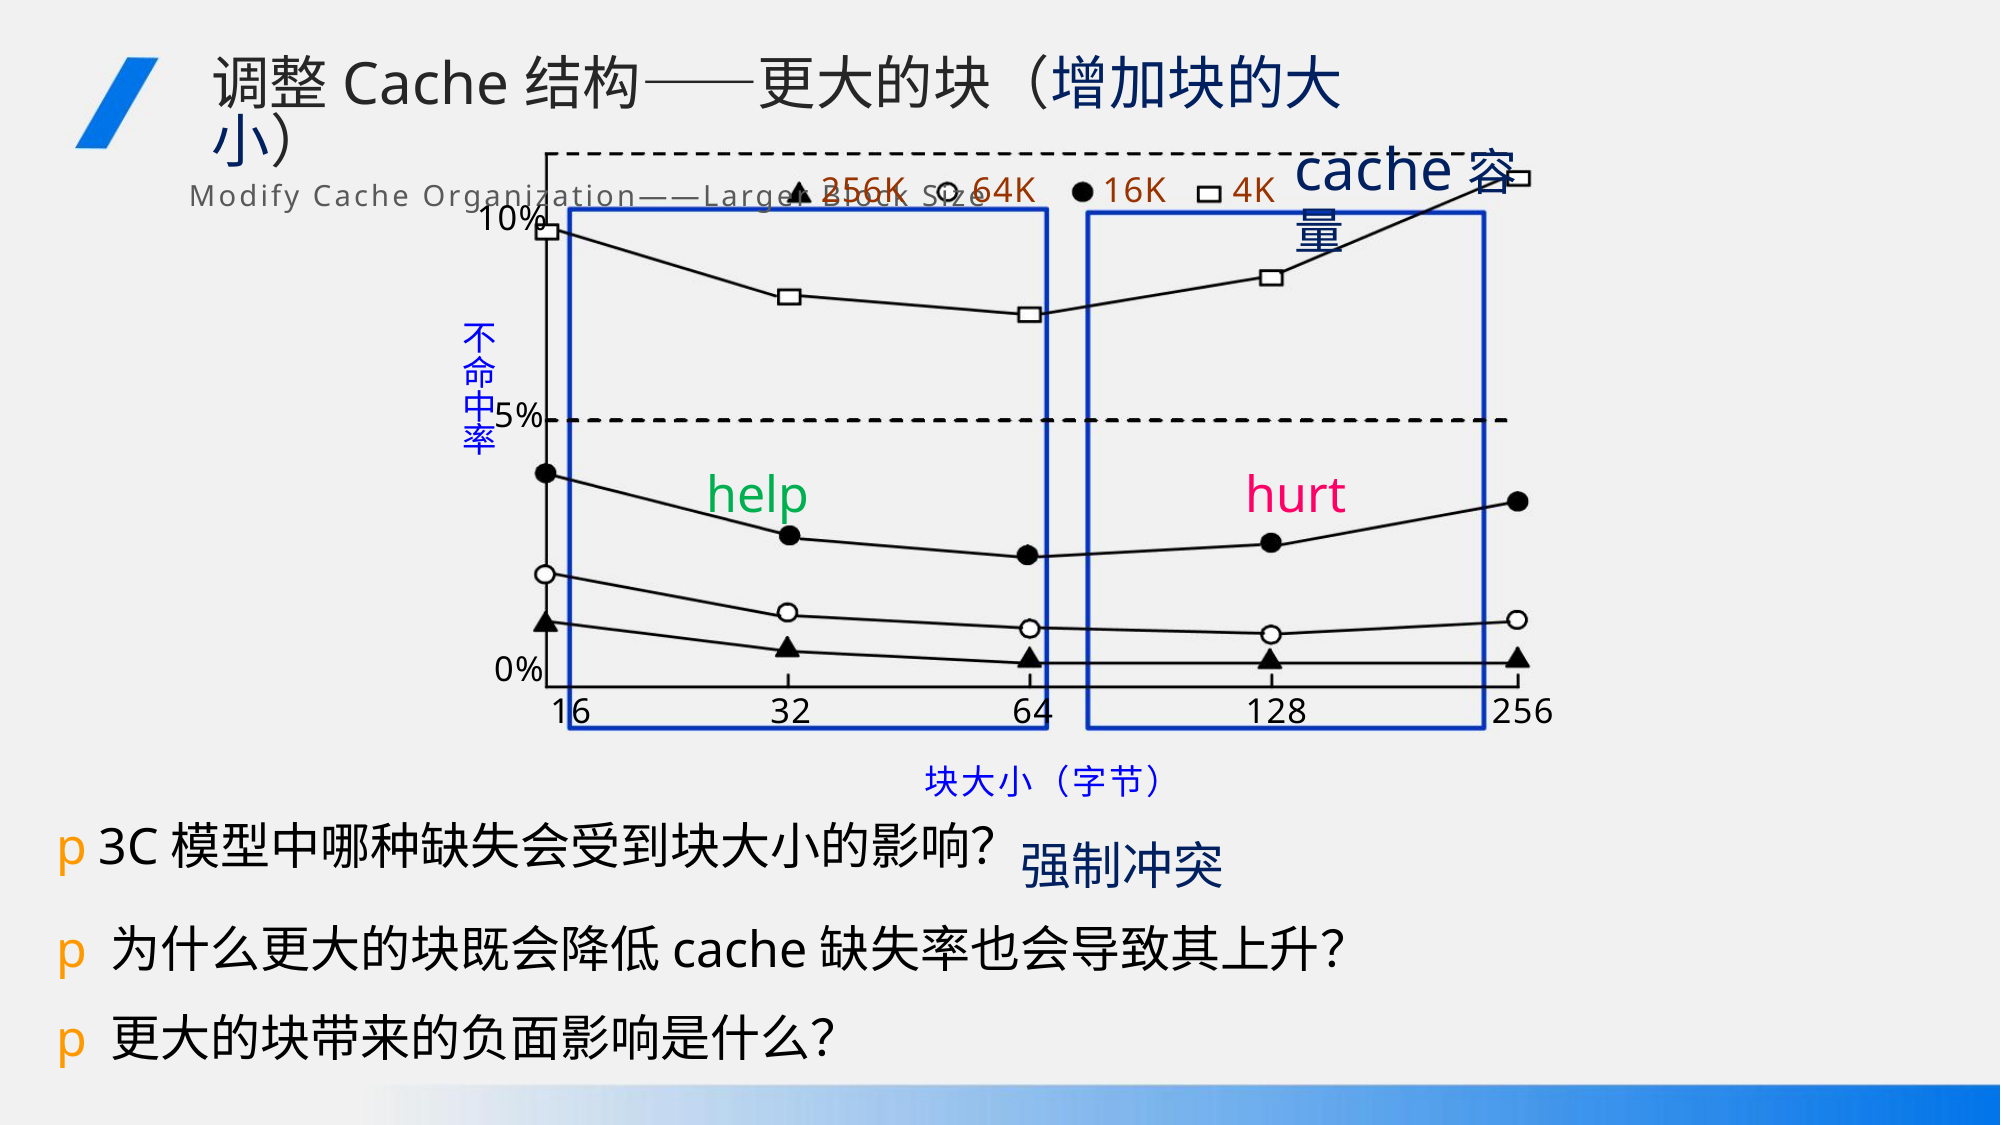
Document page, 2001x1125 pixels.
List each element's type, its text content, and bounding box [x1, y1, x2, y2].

text_box 32 [770, 695, 832, 731]
text_box 0% [494, 654, 556, 689]
text_box cache容量 [1294, 143, 1567, 261]
text_box 5% [494, 399, 556, 435]
text_box 16 [550, 695, 612, 731]
text_box p3C模型中哪种缺失会受到块大小的影响？强制冲突 p为什么更大的块既会降低cache缺失率也会导致其上升？ p更大的块带来的负面影响是什么？ [56, 828, 1352, 1067]
text_box help [706, 467, 818, 523]
text_box hurt [1245, 467, 1352, 523]
text_box 率 [462, 424, 522, 460]
text_box 256K 64K 16K 4K [820, 174, 1291, 210]
text_box 128 [1245, 695, 1326, 731]
text_box 256 [1491, 695, 1572, 731]
text_box 块大小（字节） [924, 766, 1207, 802]
text_box [0, 0, 2000, 1125]
text_box 调整Cache结构——更大的块（增加块的大小） Modify Cache Organization——Larger Block Size 10% [188, 58, 1439, 238]
text_box 64 [1012, 695, 1074, 731]
text_box 不 命 中 [462, 323, 522, 424]
